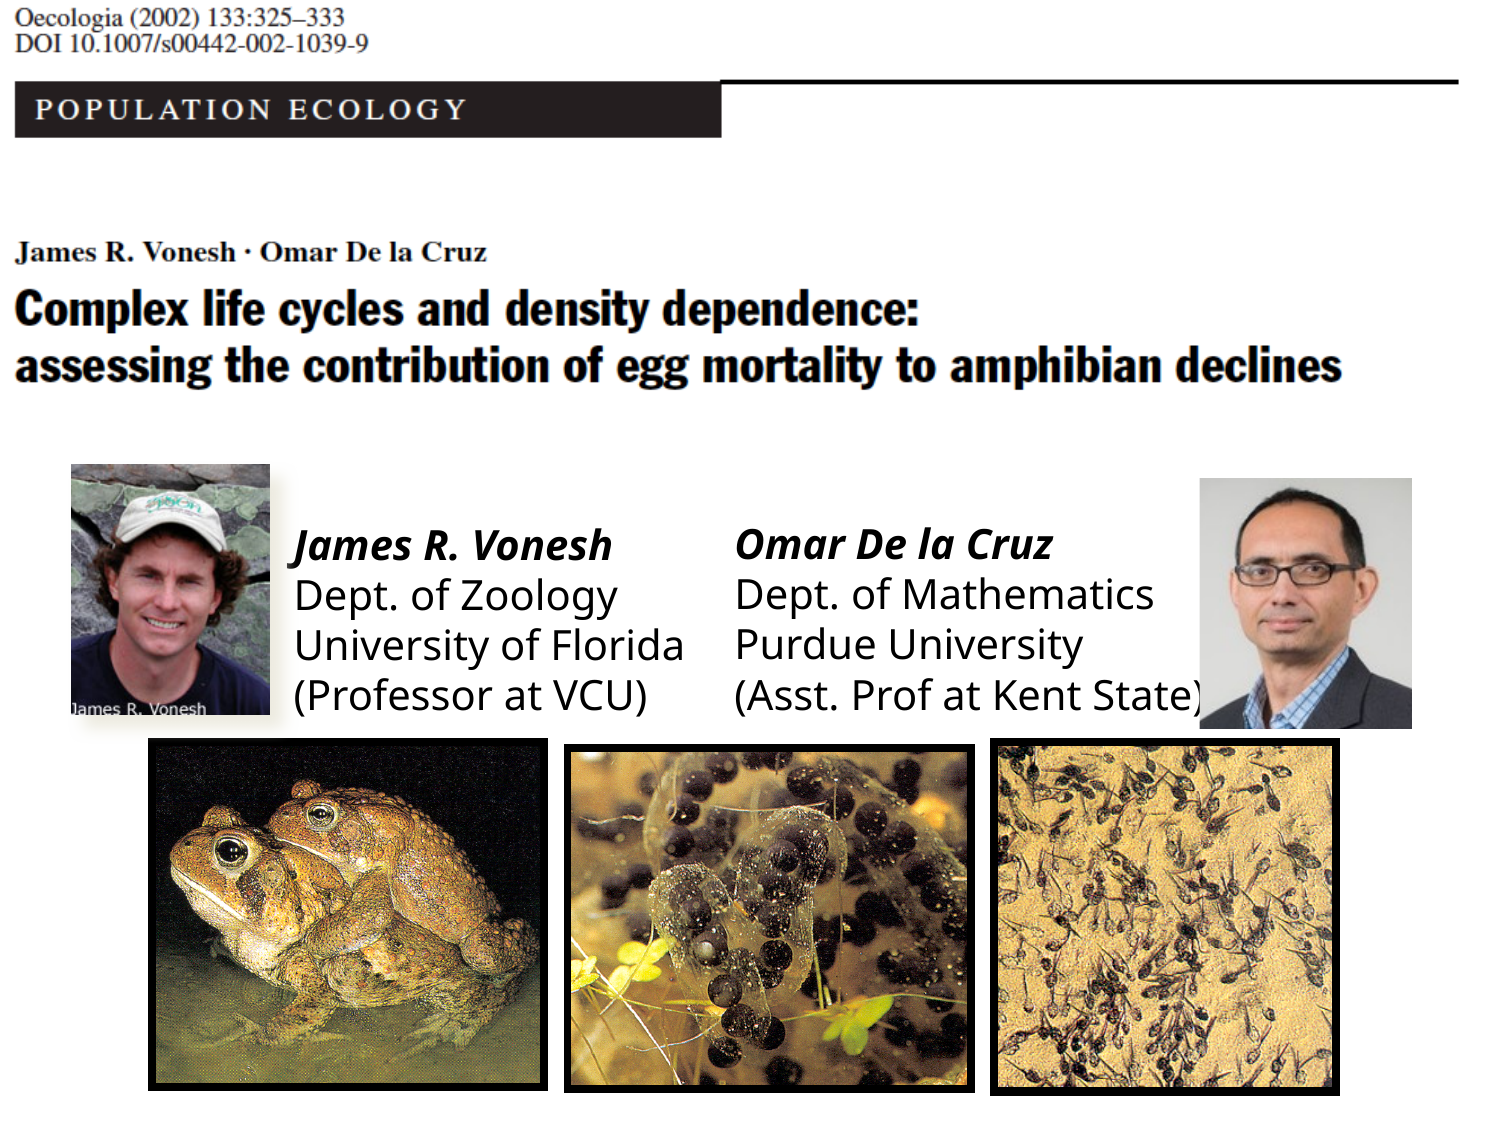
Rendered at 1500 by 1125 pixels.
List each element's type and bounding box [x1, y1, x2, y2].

picture [0, 0, 1500, 413]
picture [1199, 477, 1412, 729]
text_box [71, 464, 1333, 1088]
